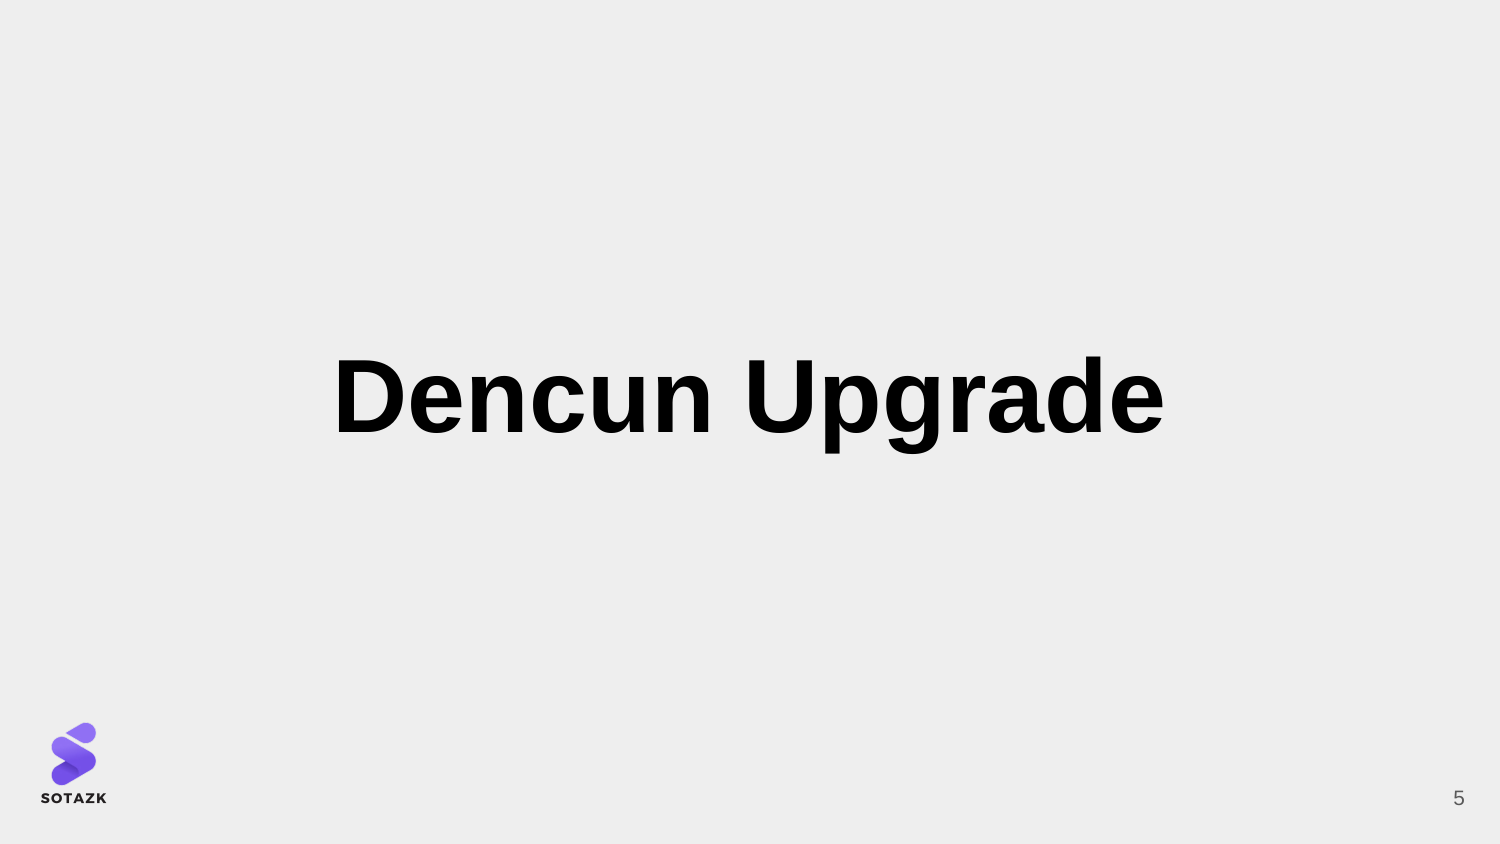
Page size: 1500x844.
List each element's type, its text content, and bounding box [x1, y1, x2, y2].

picture [29, 719, 120, 806]
slide_number ‹#› [1389, 764, 1480, 830]
title Dencun Upgrade [116, 312, 1383, 531]
